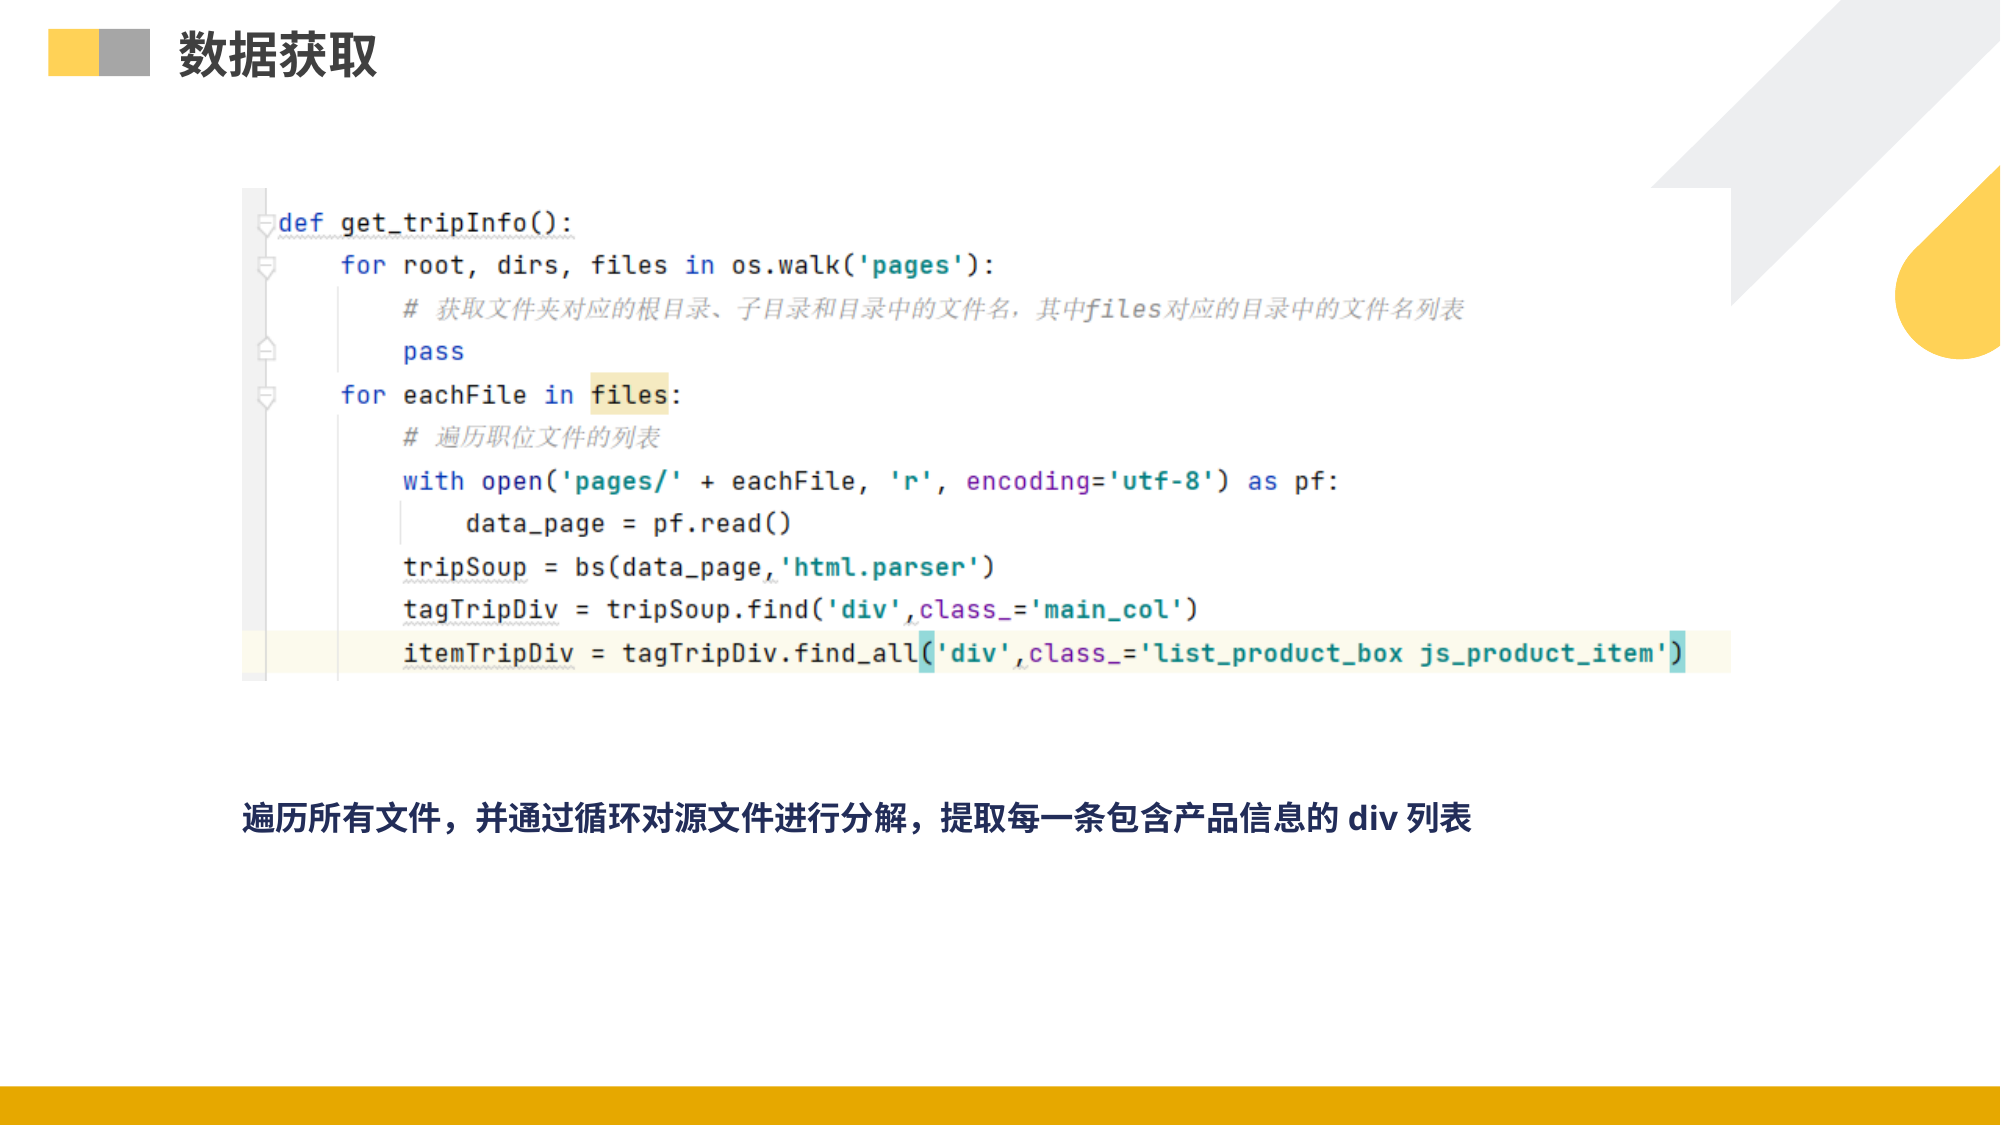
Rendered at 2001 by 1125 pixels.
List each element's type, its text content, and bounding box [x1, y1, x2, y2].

text_box 遍历所有文件，并通过循环对源文件进行分解，提取每一条包含产品信息的div列表 [242, 797, 1692, 838]
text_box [48, 15, 675, 89]
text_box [1606, 0, 2000, 366]
picture [242, 188, 1731, 681]
